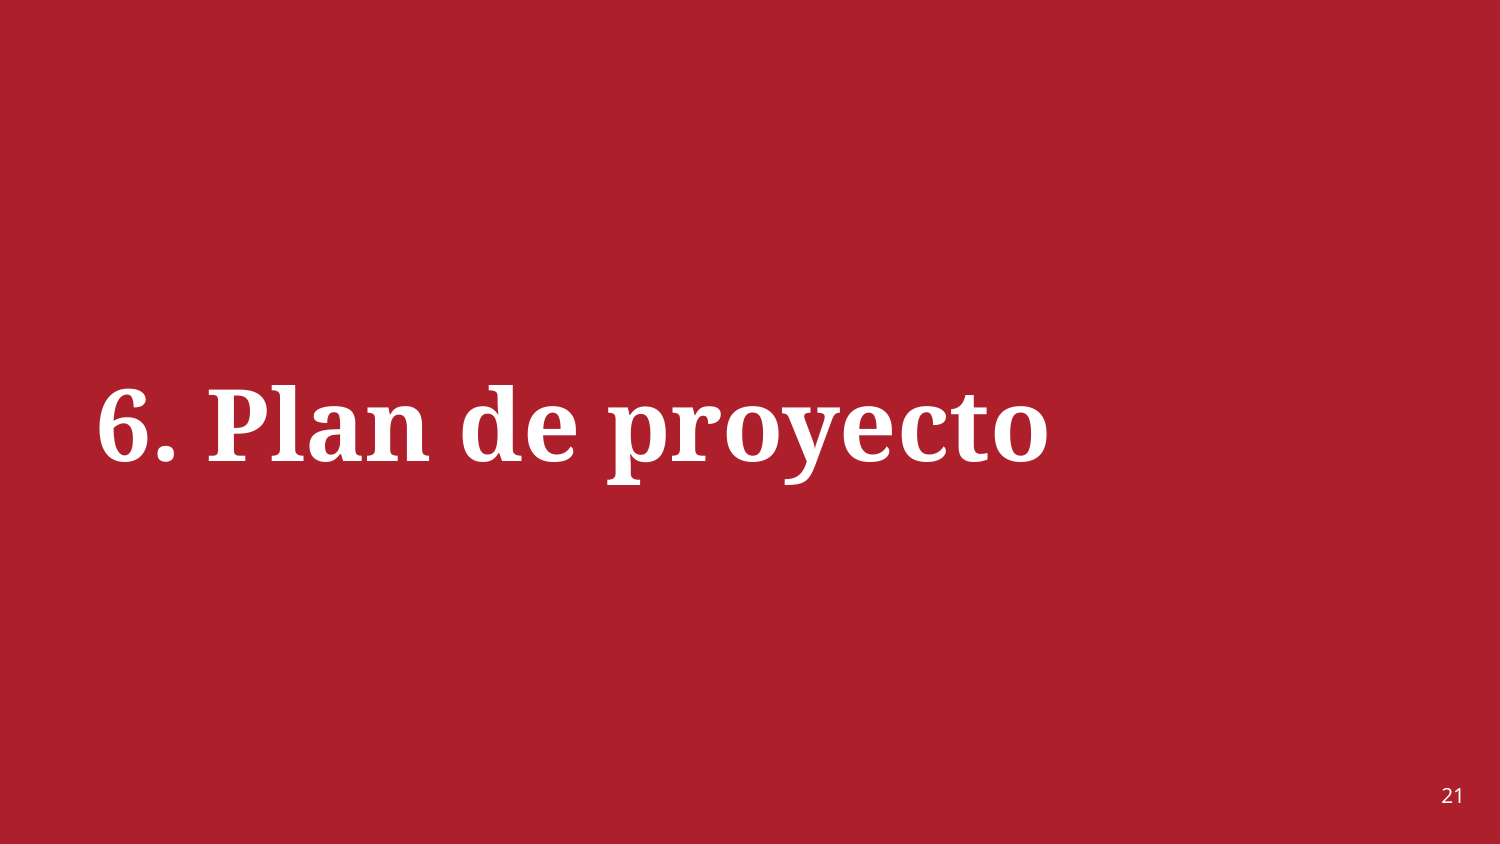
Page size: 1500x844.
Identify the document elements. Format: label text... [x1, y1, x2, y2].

title 6. Plan de proyecto [80, 86, 1189, 758]
slide_number 21 [1389, 764, 1480, 830]
